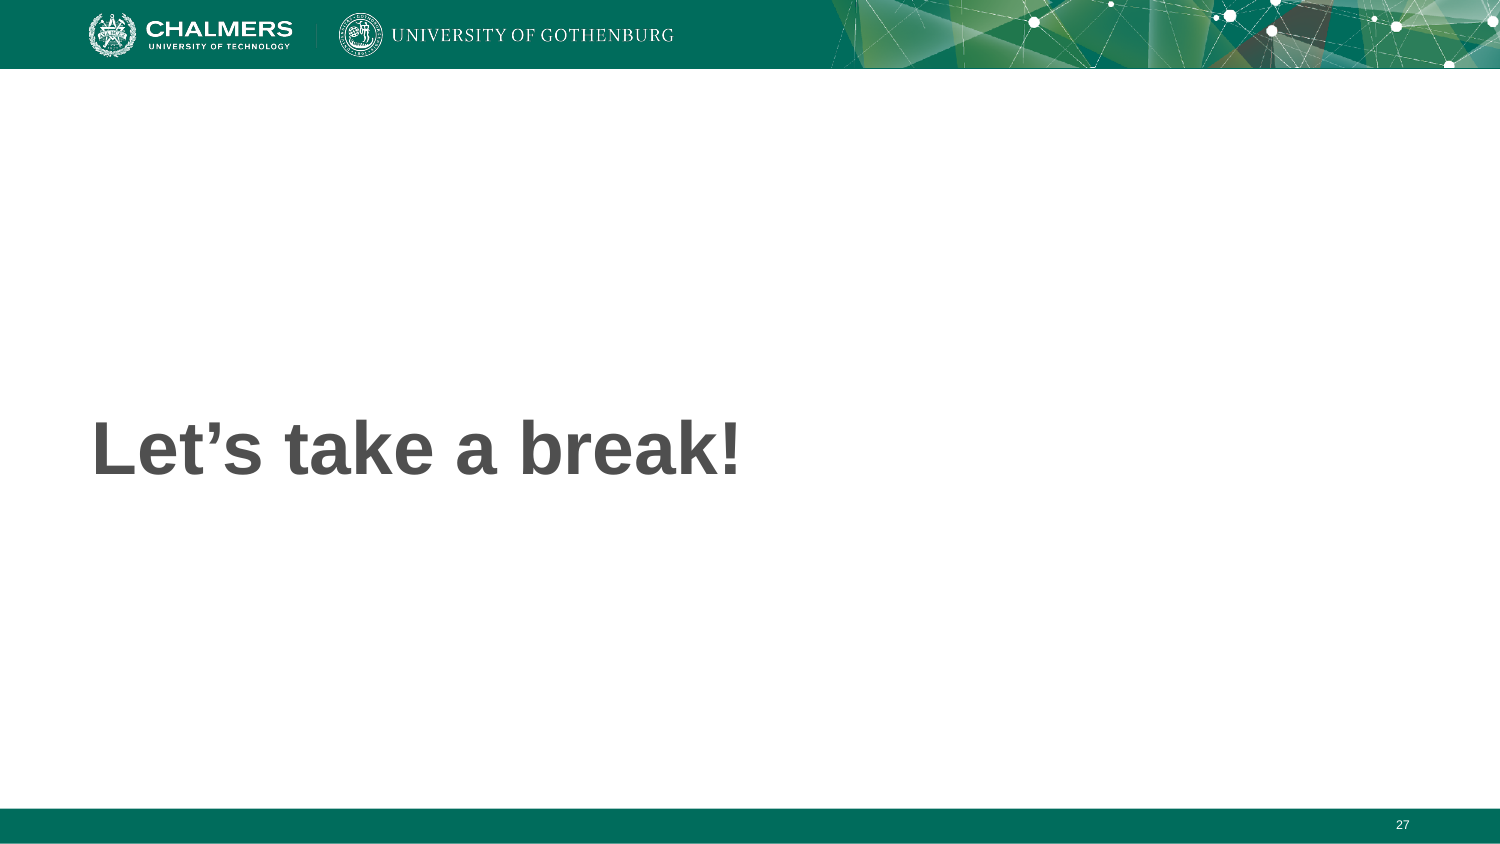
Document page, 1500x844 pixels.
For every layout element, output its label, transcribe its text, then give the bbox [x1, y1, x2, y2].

title Let’s take a break! [76, 100, 1426, 789]
picture [64, 0, 696, 85]
slide_number ‹#› [1074, 809, 1425, 844]
picture [759, 0, 1500, 68]
